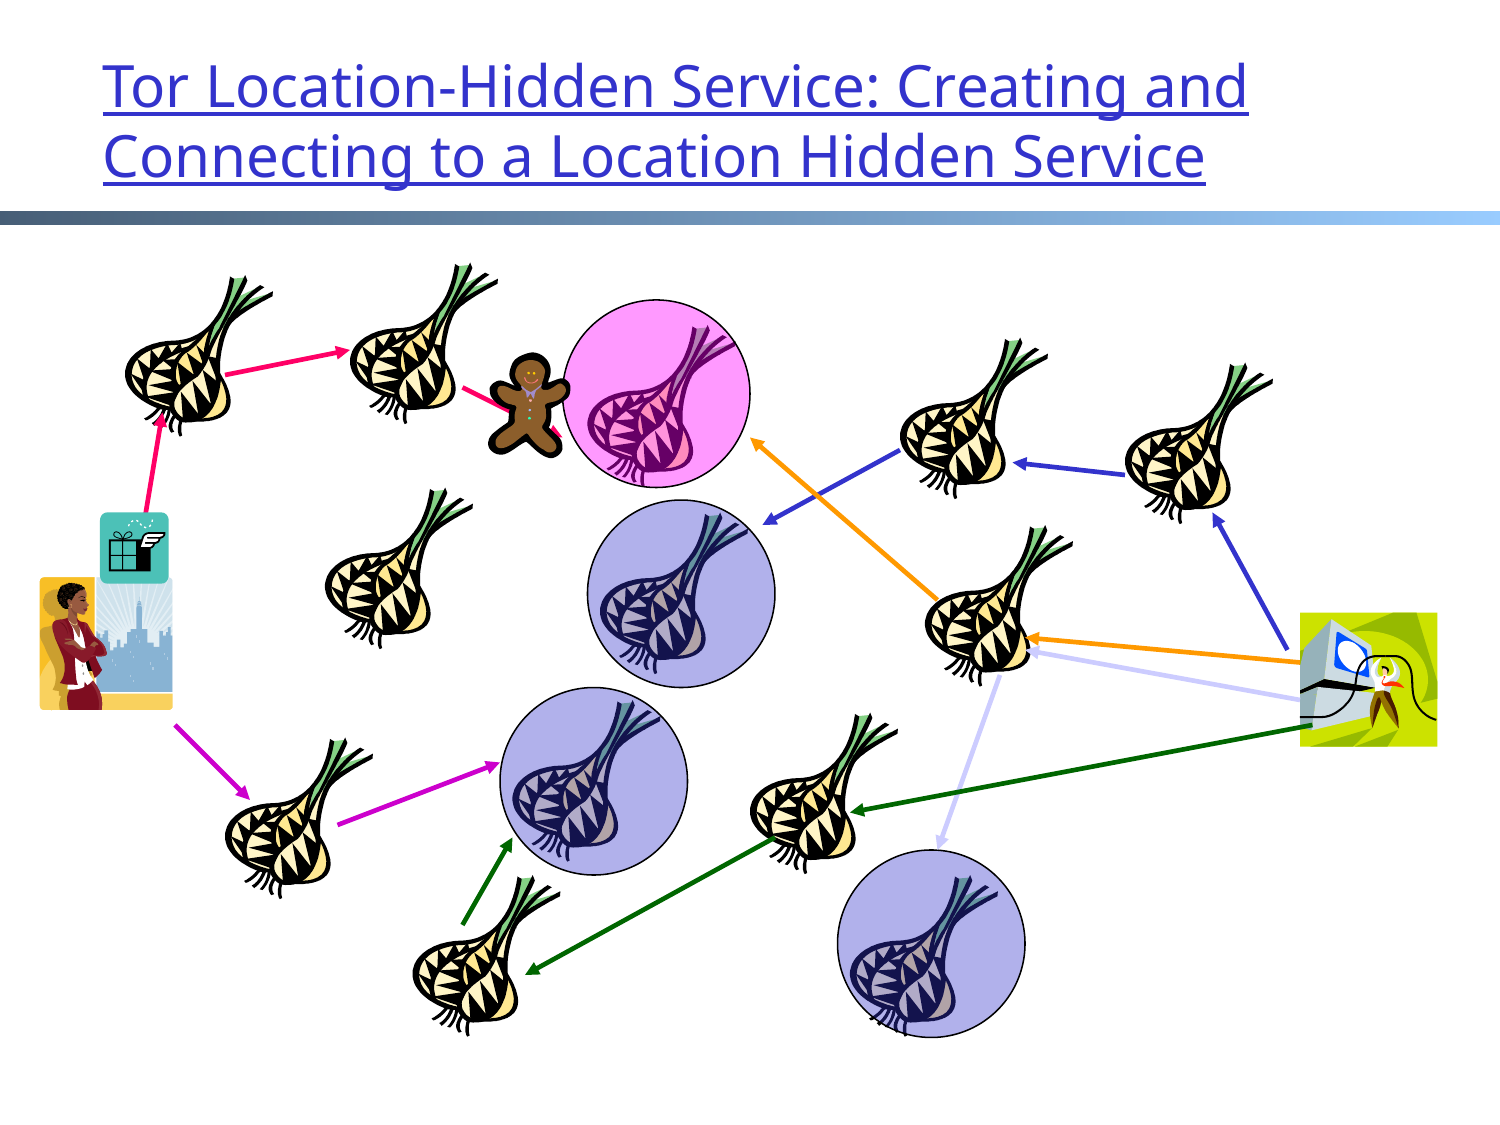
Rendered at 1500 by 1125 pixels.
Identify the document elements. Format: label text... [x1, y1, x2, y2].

text_box [903, 849, 993, 873]
text_box [750, 437, 919, 585]
text_box [1003, 883, 1026, 1005]
text_box [665, 720, 688, 843]
picture [1299, 612, 1438, 747]
text_box [378, 761, 500, 810]
picture [599, 512, 749, 675]
text_box [1424, 212, 1428, 224]
text_box [587, 559, 594, 629]
text_box [639, 500, 724, 510]
picture [587, 324, 736, 487]
picture [324, 487, 474, 650]
picture [1124, 362, 1274, 525]
text_box [563, 870, 624, 876]
picture [349, 262, 574, 461]
picture [412, 874, 561, 1037]
text_box [837, 909, 844, 978]
picture [924, 524, 1074, 687]
text_box [935, 793, 958, 850]
picture [899, 337, 1049, 500]
picture [124, 274, 274, 437]
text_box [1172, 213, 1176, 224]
text_box [652, 683, 710, 688]
title Tor Location-Hidden Service: Creating and Connecting to a Location Hidden Service [87, 24, 1363, 213]
text_box [278, 346, 344, 365]
text_box [500, 745, 507, 817]
text_box [762, 495, 816, 526]
picture [749, 712, 999, 1037]
text_box [594, 299, 718, 323]
picture [37, 512, 176, 713]
picture [224, 737, 374, 900]
text_box [573, 336, 582, 451]
text_box [753, 533, 775, 655]
text_box [740, 351, 751, 436]
picture [512, 699, 661, 862]
text_box [492, 841, 507, 873]
text_box [550, 687, 637, 698]
